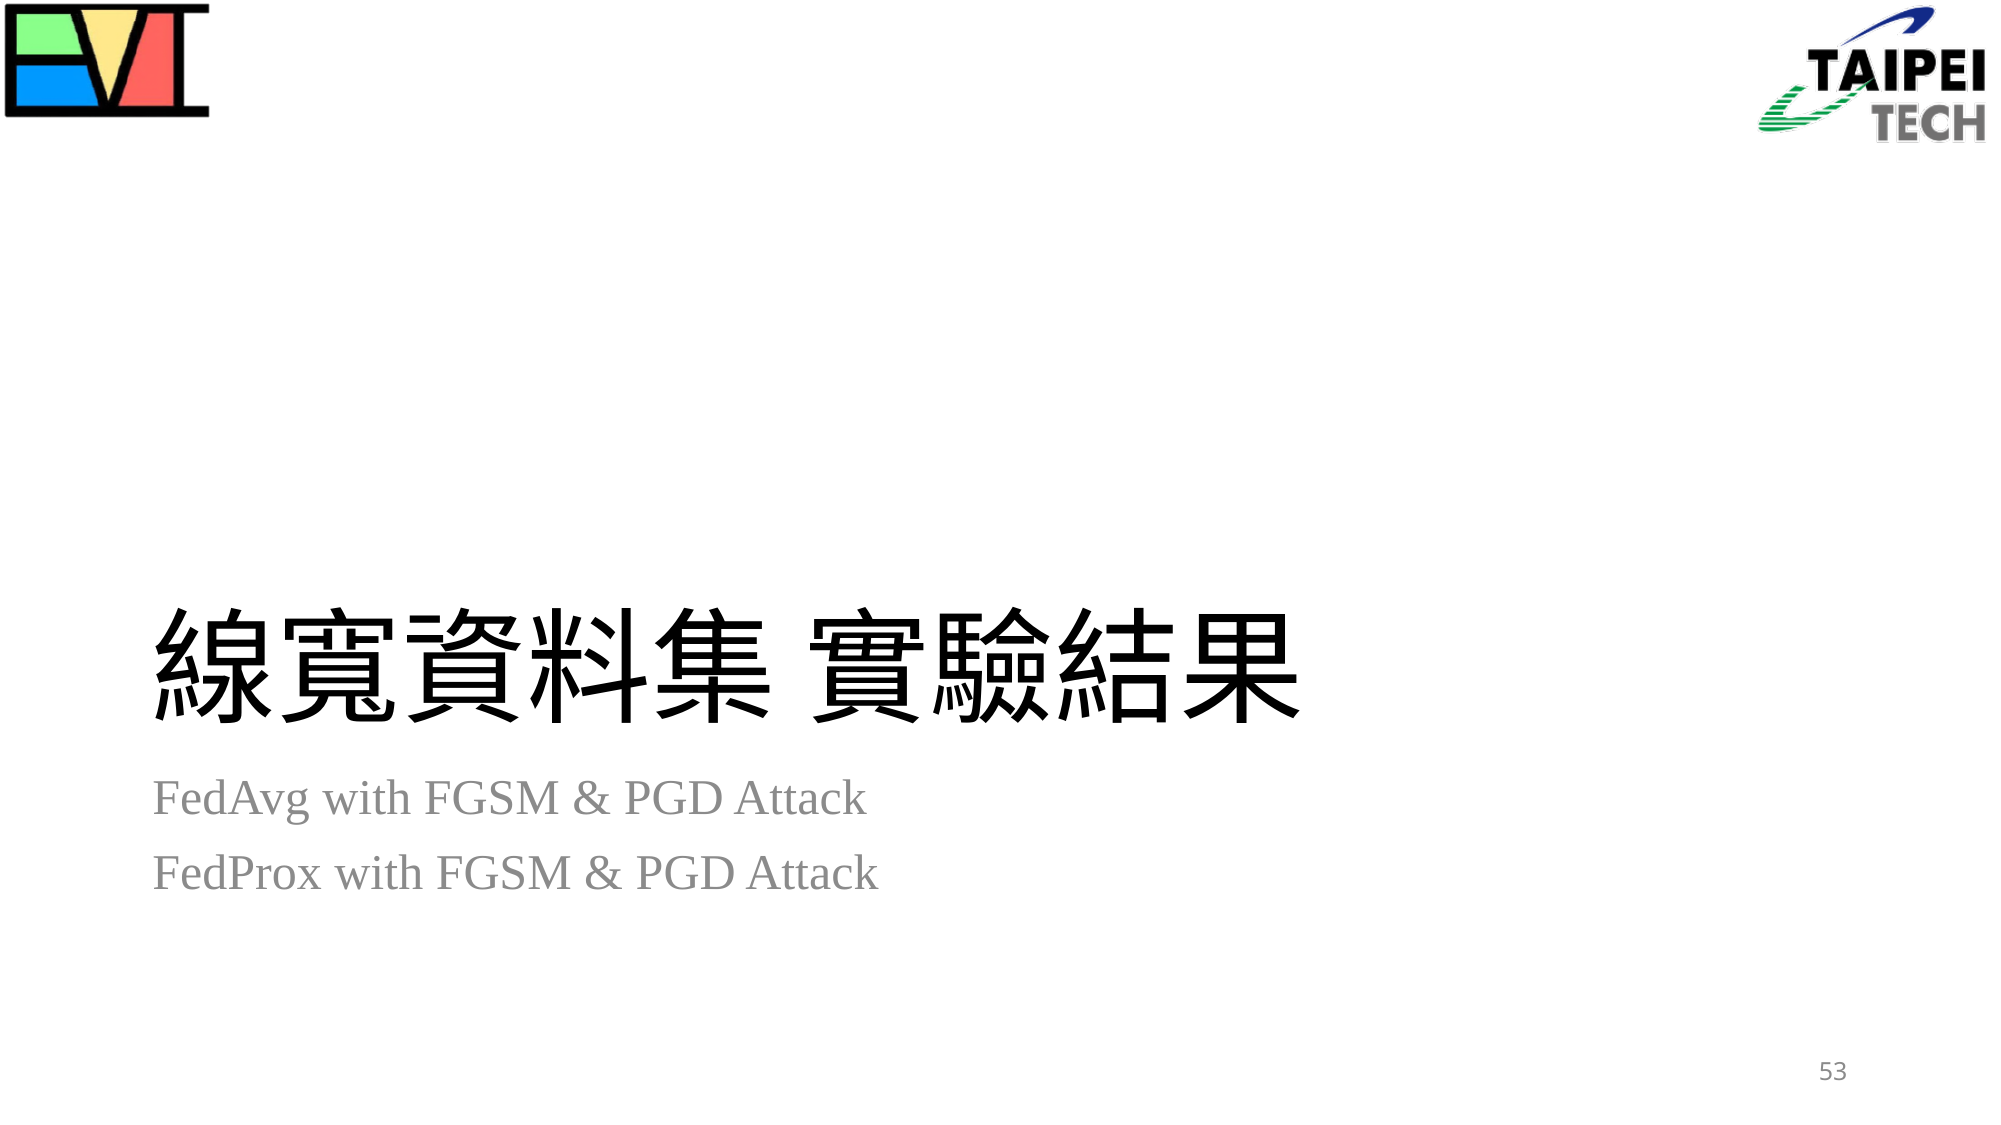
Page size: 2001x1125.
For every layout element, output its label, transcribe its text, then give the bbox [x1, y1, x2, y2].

list FedAvg with FGSM & PGD Attack FedProx with FGSM & PGD Attack [137, 763, 1863, 1011]
picture [1743, 0, 2000, 150]
picture [0, 0, 215, 121]
title 線寬資料集 實驗結果 [136, 280, 1862, 749]
slide_number 53 [1412, 1042, 1863, 1103]
